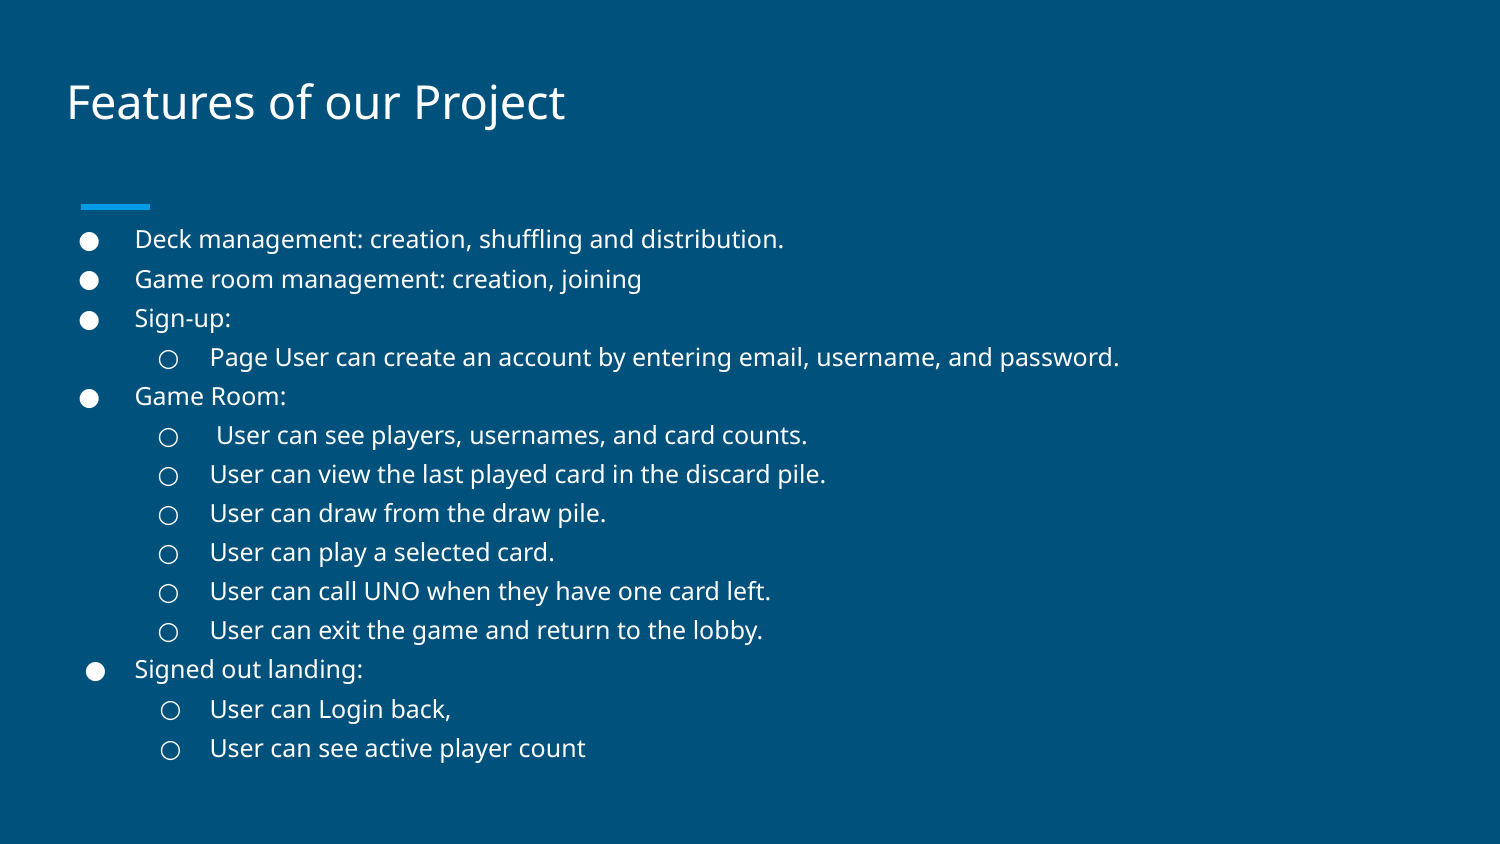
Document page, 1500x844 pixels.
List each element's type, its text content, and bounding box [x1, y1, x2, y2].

title Features of our Project [51, 54, 1449, 148]
list Deck management: creation, shuffling and distribution. Game room management: creation, joining Sign-up: Page User can create an account by entering email, username, and password. Game Room: User can see players, usernames, and card counts. User can view the last played card in the discard pile. User can draw from the draw pile. User can play a selected card. User can call UNO when they have one card left. User can exit the game and return to the lobby. Signed out landing: User can Login back, User can see active player count [44, 202, 1500, 844]
